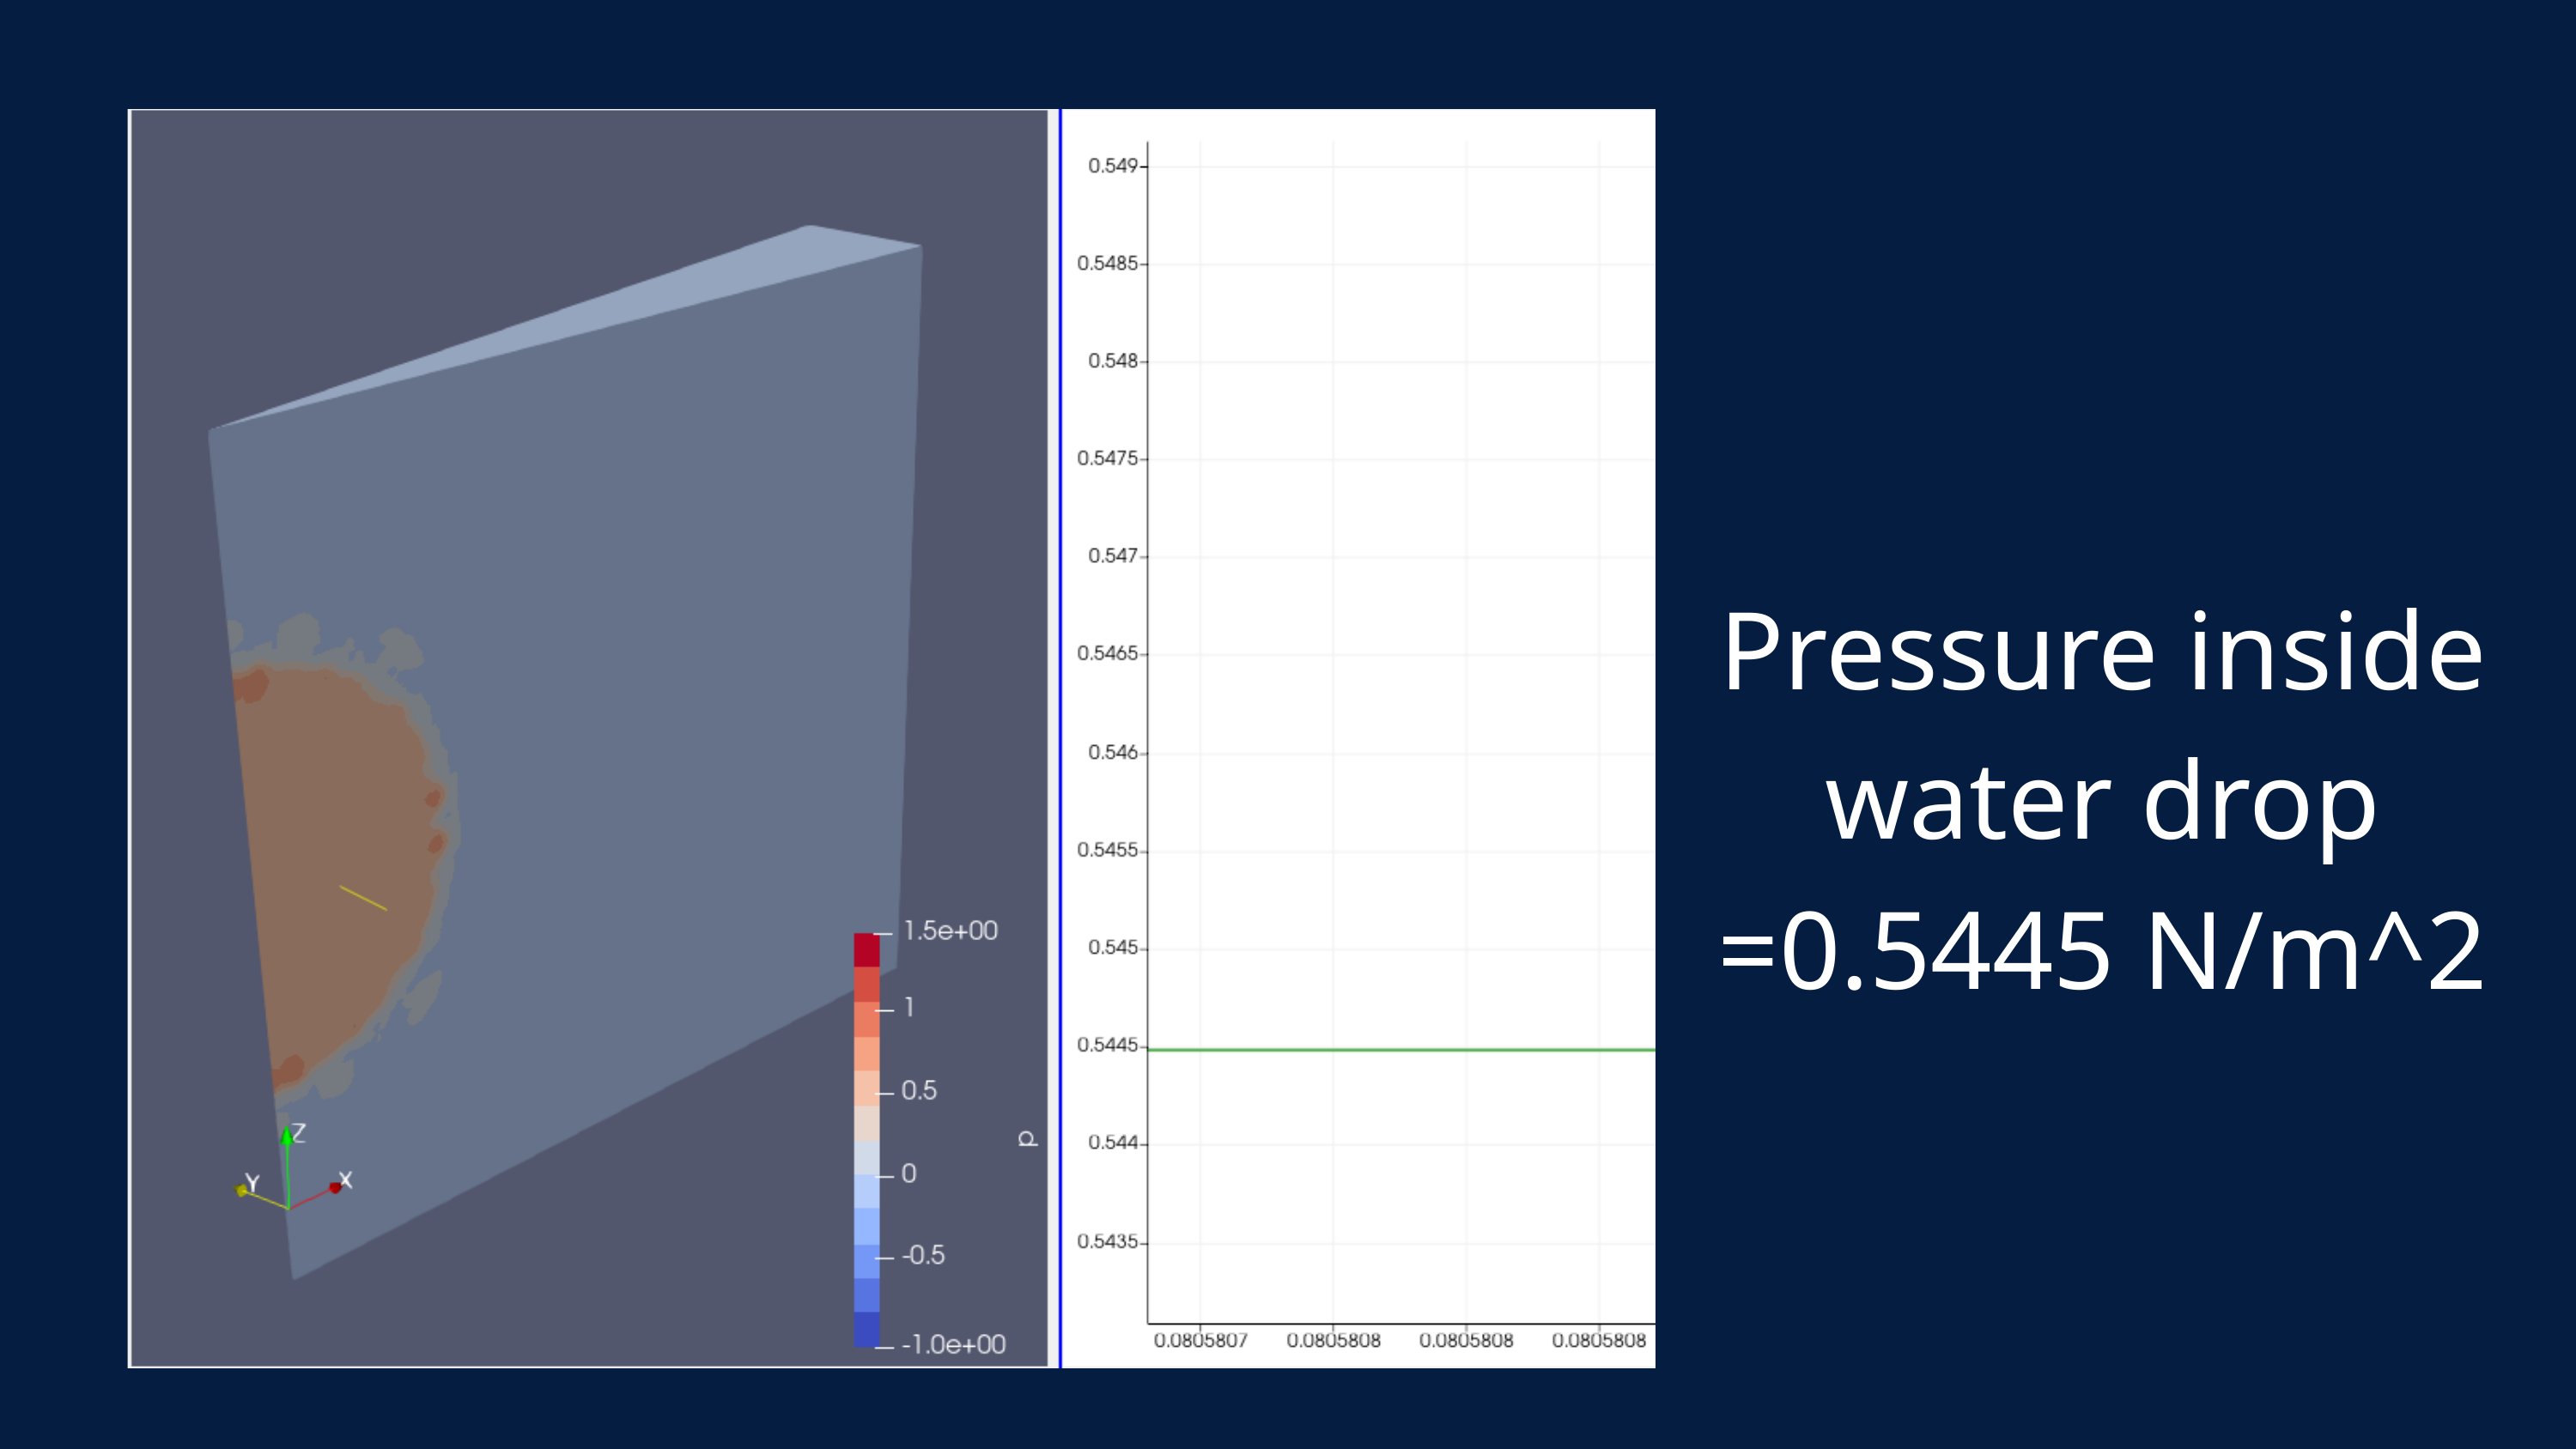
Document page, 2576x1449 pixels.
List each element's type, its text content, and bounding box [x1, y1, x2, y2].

text_box [127, 109, 1656, 1368]
text_box Pressure inside water drop =0.5445 N/m^2 [1681, 561, 2524, 1011]
